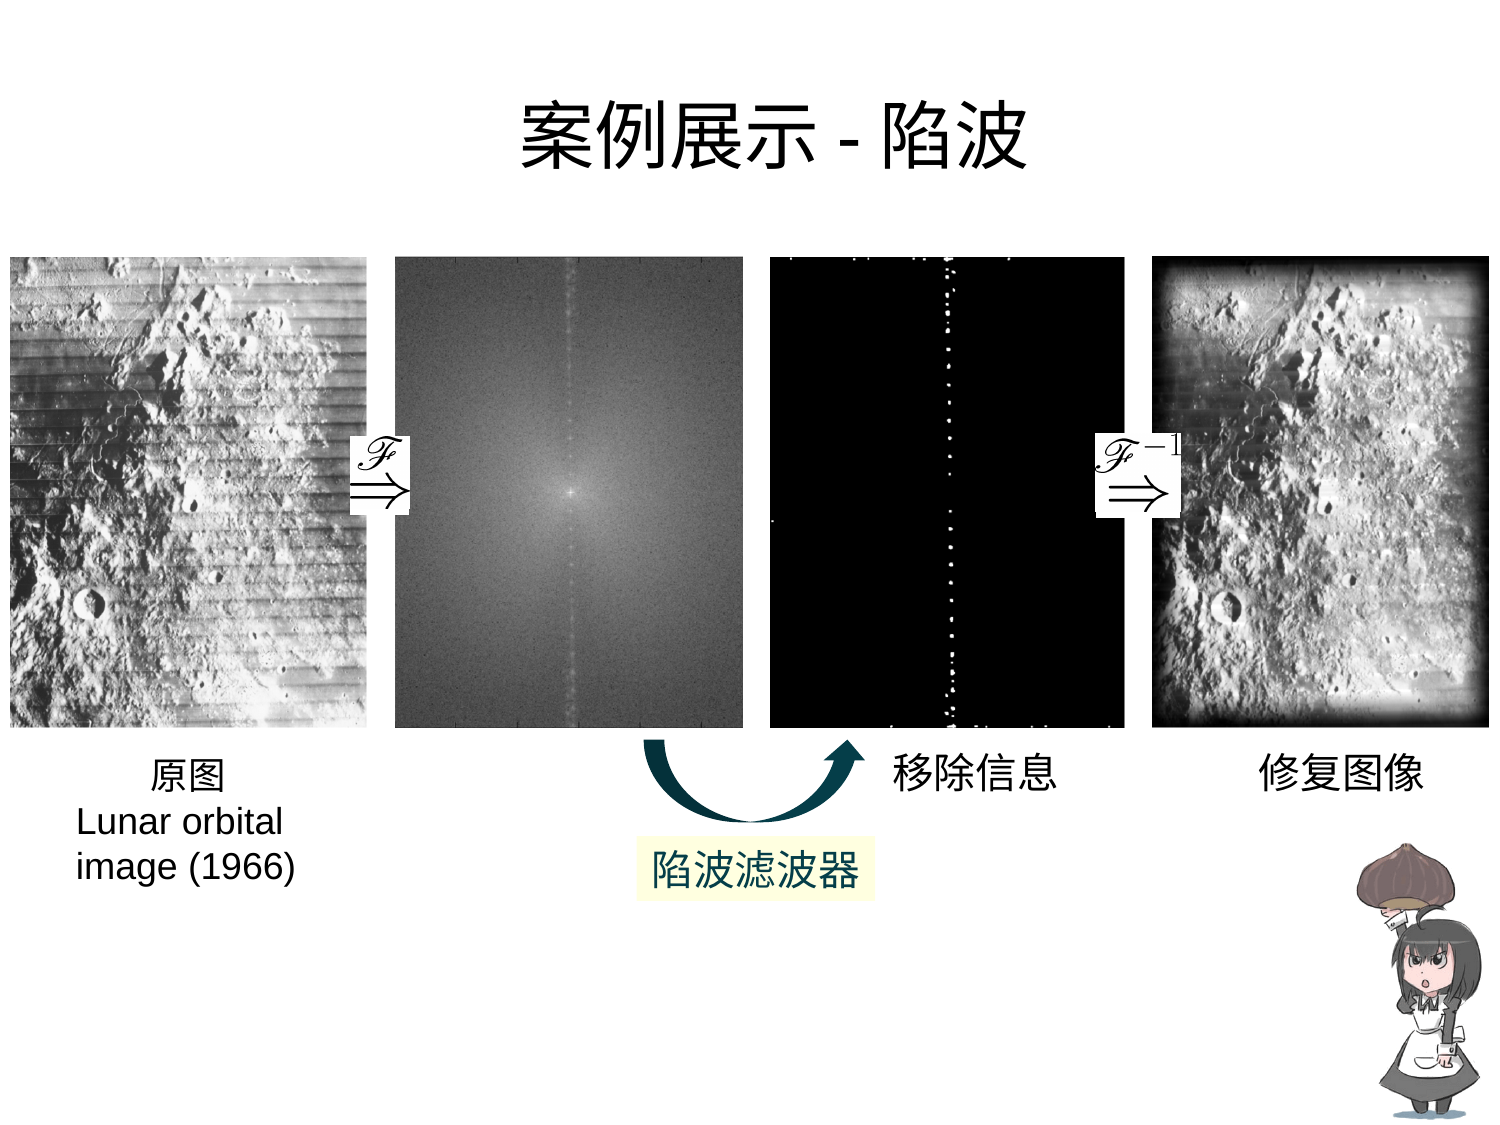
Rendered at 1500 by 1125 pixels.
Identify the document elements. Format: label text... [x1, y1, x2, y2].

title 案例展示-陷波 [504, 31, 1142, 249]
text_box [349, 433, 411, 516]
text_box 移除信息 [877, 739, 1091, 805]
picture [393, 255, 743, 728]
picture [9, 255, 367, 728]
text_box 原图 Lunar orbital image (1966) [61, 744, 316, 895]
text_box 修复图像 [1243, 739, 1445, 805]
picture [769, 255, 1125, 728]
picture [1151, 255, 1489, 728]
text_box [1094, 431, 1182, 518]
text_box 陷波滤波器 [636, 836, 876, 901]
picture [1346, 836, 1500, 1125]
text_box [643, 739, 865, 823]
